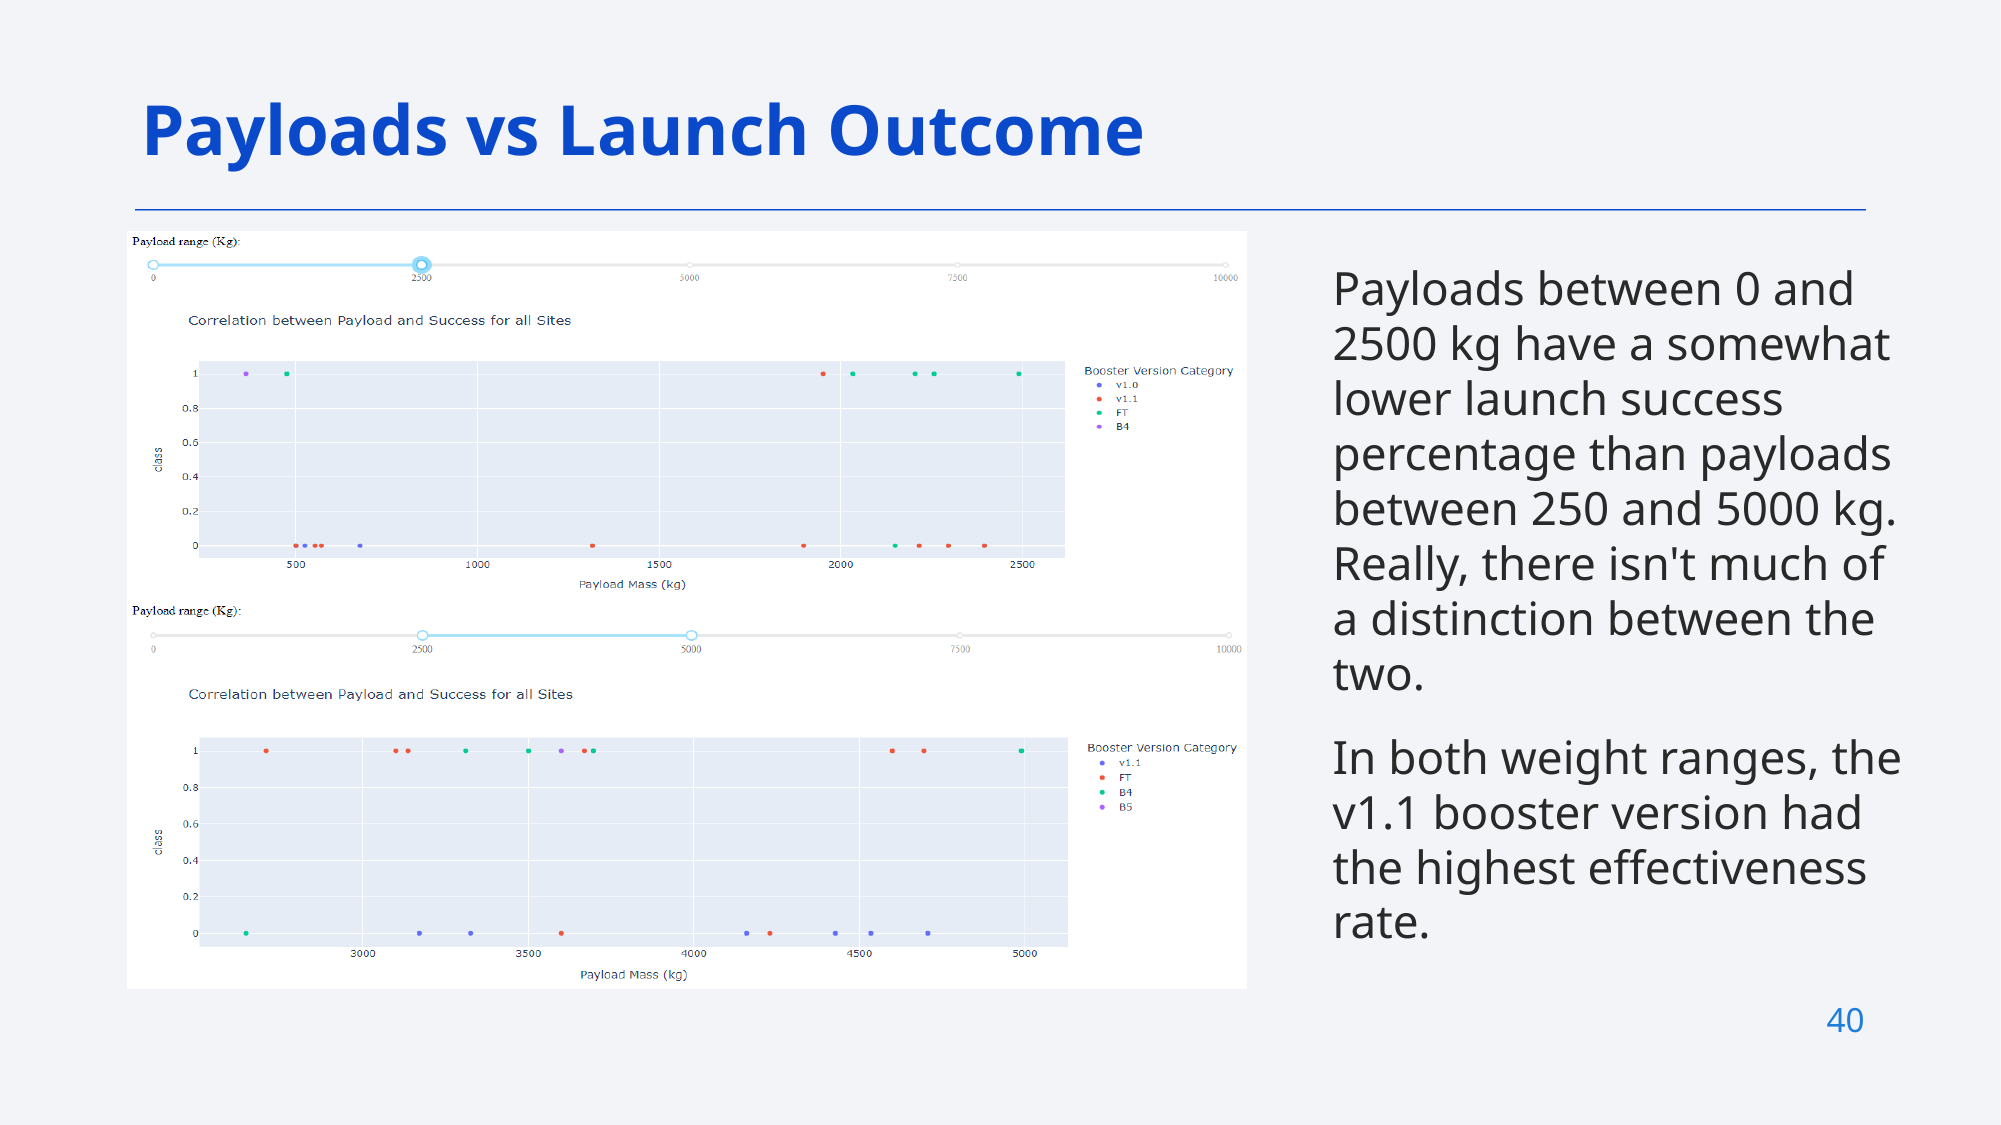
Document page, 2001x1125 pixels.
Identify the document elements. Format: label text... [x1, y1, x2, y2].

text_box Payloads vs Launch Outcome [126, 88, 1852, 179]
picture [0, 0, 2001, 1125]
list Payloads between 0 and 2500 kg have a somewhat lower launch success percentage than payloads between 250 and 5000 kg. Really, there isn't much of a distinction between the two. In both weight ranges, the v1.1 booster version had the highest effectiveness rate. [1317, 252, 1935, 967]
slide_number 40 [1429, 988, 1880, 1055]
